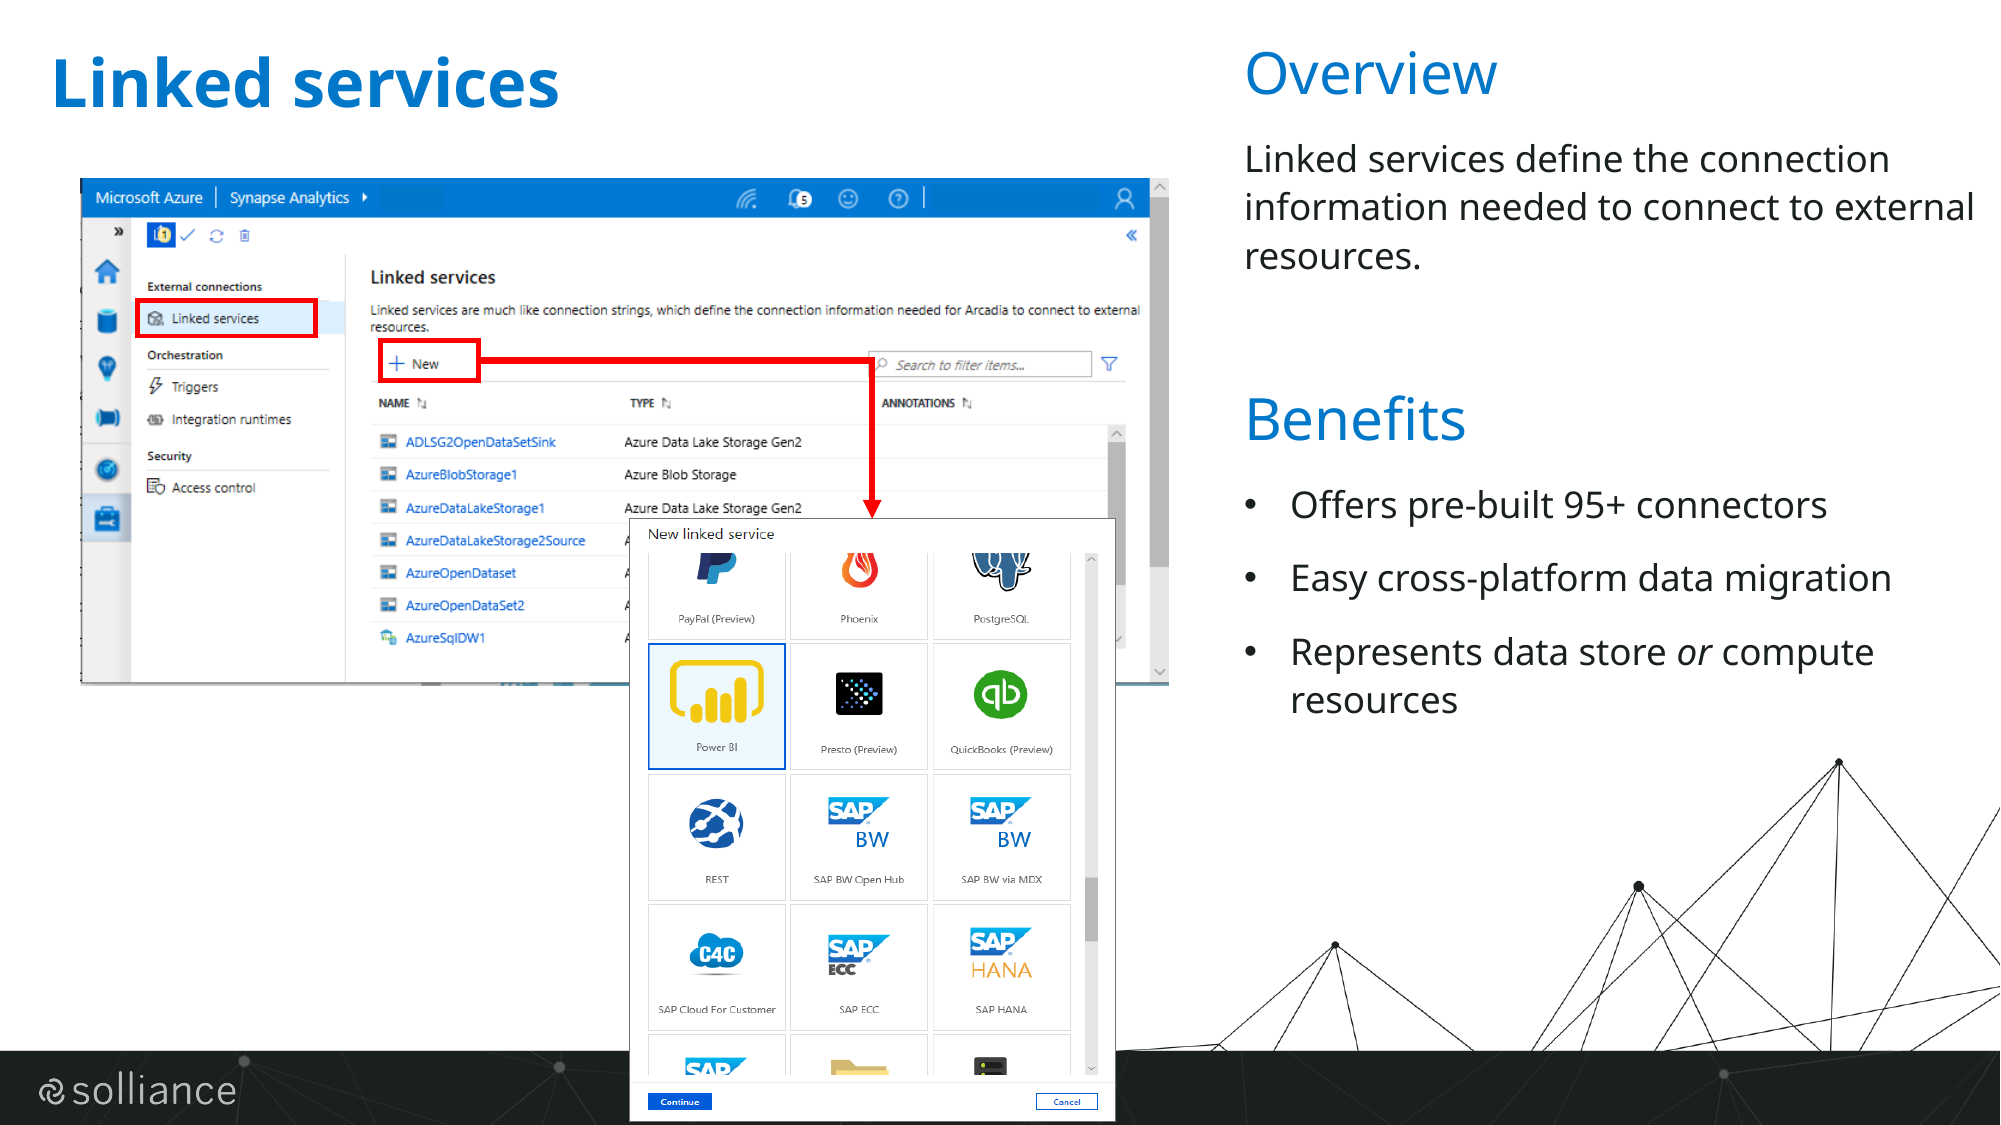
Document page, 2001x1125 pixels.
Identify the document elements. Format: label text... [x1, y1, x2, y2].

list Overview Linked services define the connection information needed to connect to external resources. Benefits Offers pre-built 95+ connectors Easy cross-platform data migration Represents data store or compute resources [1229, 21, 2000, 762]
picture [39, 1071, 236, 1105]
title Linked services [35, 0, 756, 196]
picture [80, 178, 2000, 1122]
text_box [478, 360, 873, 519]
